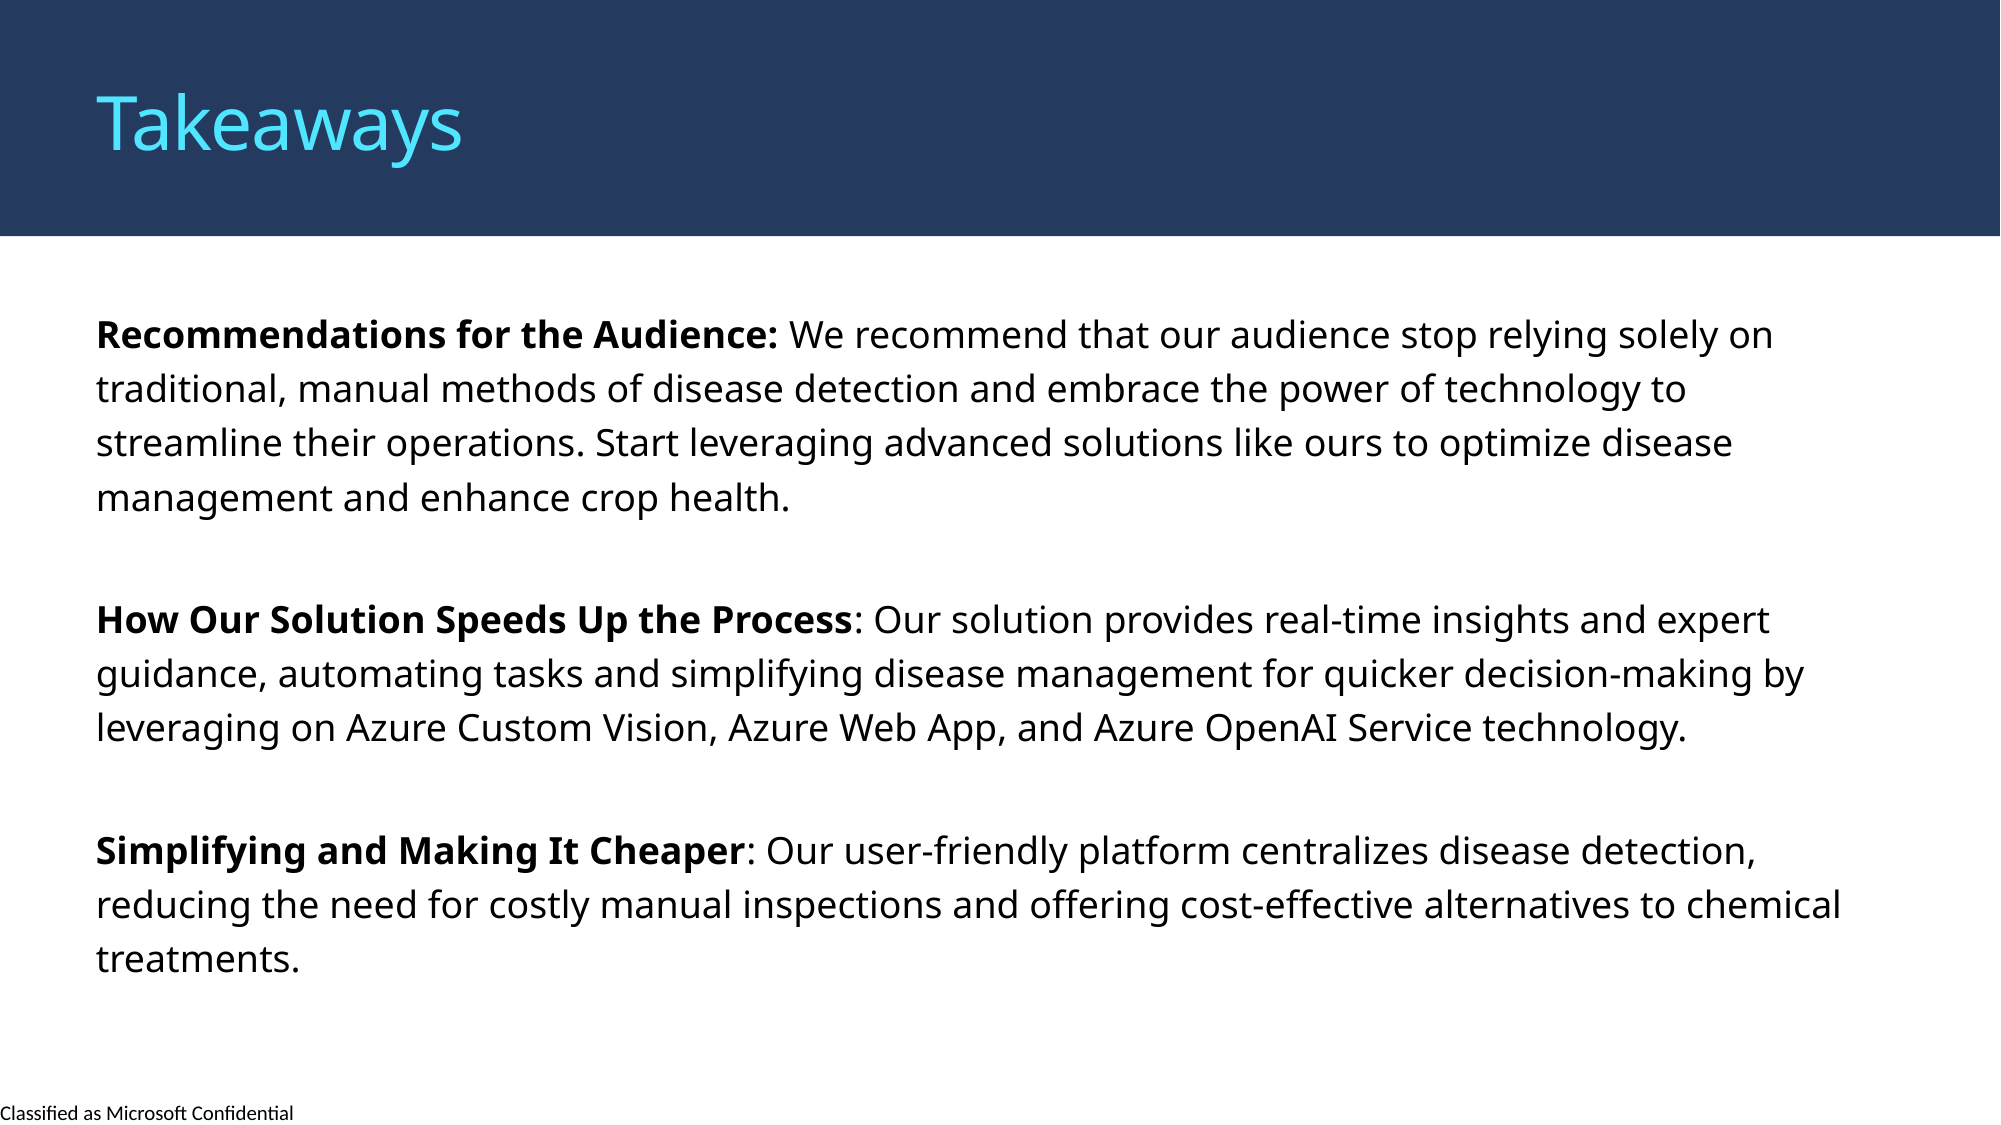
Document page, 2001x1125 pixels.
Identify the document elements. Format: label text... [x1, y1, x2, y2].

text_box Recommendations for the Audience: We recommend that our audience stop relying solely on traditional, manual methods of disease detection and embrace the power of technology to streamline their operations. Start leveraging advanced solutions like ours to optimize disease management and enhance crop health. How Our Solution Speeds Up the Process: Our solution provides real-time insights and expert guidance, automating tasks and simplifying disease management for quicker decision-making by leveraging on Azure Custom Vision, Azure Web App, and Azure OpenAI Service technology. Simplifying and Making It Cheaper: Our user-friendly platform centralizes disease detection, reducing the need for costly manual inspections and offering cost-effective alternatives to chemical treatments. [95, 302, 1845, 1029]
text_box Takeaways [96, 75, 1904, 166]
